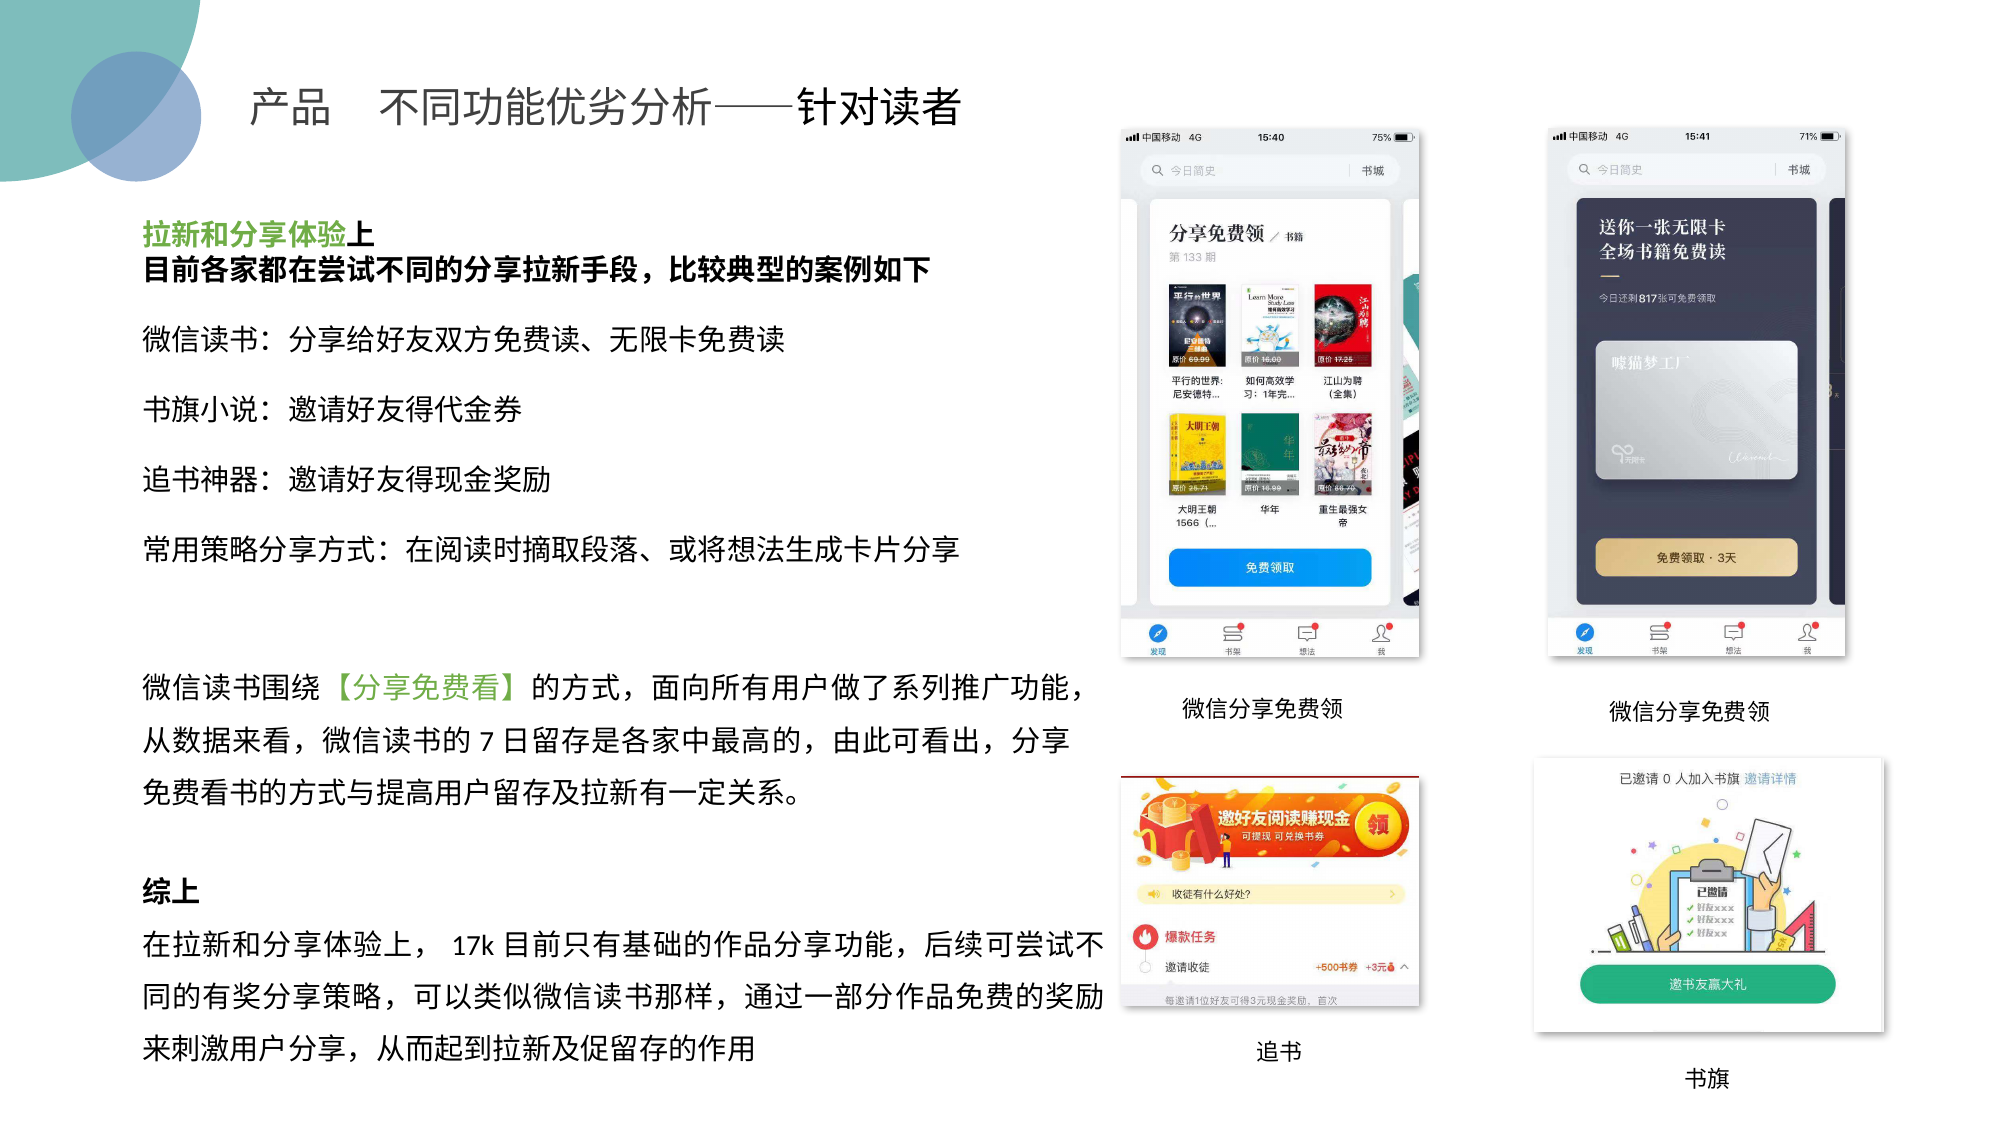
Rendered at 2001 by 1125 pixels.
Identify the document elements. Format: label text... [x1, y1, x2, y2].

text_box 微信分享免费领 [1167, 687, 1373, 730]
text_box 综上 在拉新和分享体验上，17k目前只有基础的作品分享功能，后续可尝试不同的有奖分享策略，可以类似微信读书那样，通过一部分作品免费的奖励来刺激用户分享，从而起到拉新及促留存的作用 [127, 848, 1120, 1074]
picture [1121, 776, 1419, 1006]
text_box [0, 0, 202, 183]
text_box 拉新和分享体验上 目前各家都在尝试不同的分享拉新手段，比较典型的案例如下 微信读书：分享给好友双方免费读、无限卡免费读 书旗小说：邀请好友得代金券 追书神器：邀请好友得现金奖励 常用策略分享方式：在阅读时摘取段落、或将想法生成卡片分享 [127, 208, 1106, 609]
text_box 产品 不同功能优劣分析——针对读者 [234, 73, 979, 139]
text_box 书旗 [1606, 1057, 1812, 1100]
picture [1121, 129, 1419, 657]
text_box 追书 [1178, 1030, 1383, 1073]
text_box [70, 50, 203, 183]
text_box 微信读书围绕【分享免费看】的方式，面向所有用户做了系列推广功能，从数据来看，微信读书的7日留存是各家中最高的，由此可看出，分享免费看书的方式与提高用户留存及拉新有一定关系。 [127, 644, 1086, 817]
picture [1534, 758, 1884, 1032]
text_box 微信分享免费领 [1594, 690, 1799, 733]
picture [1548, 128, 1845, 657]
